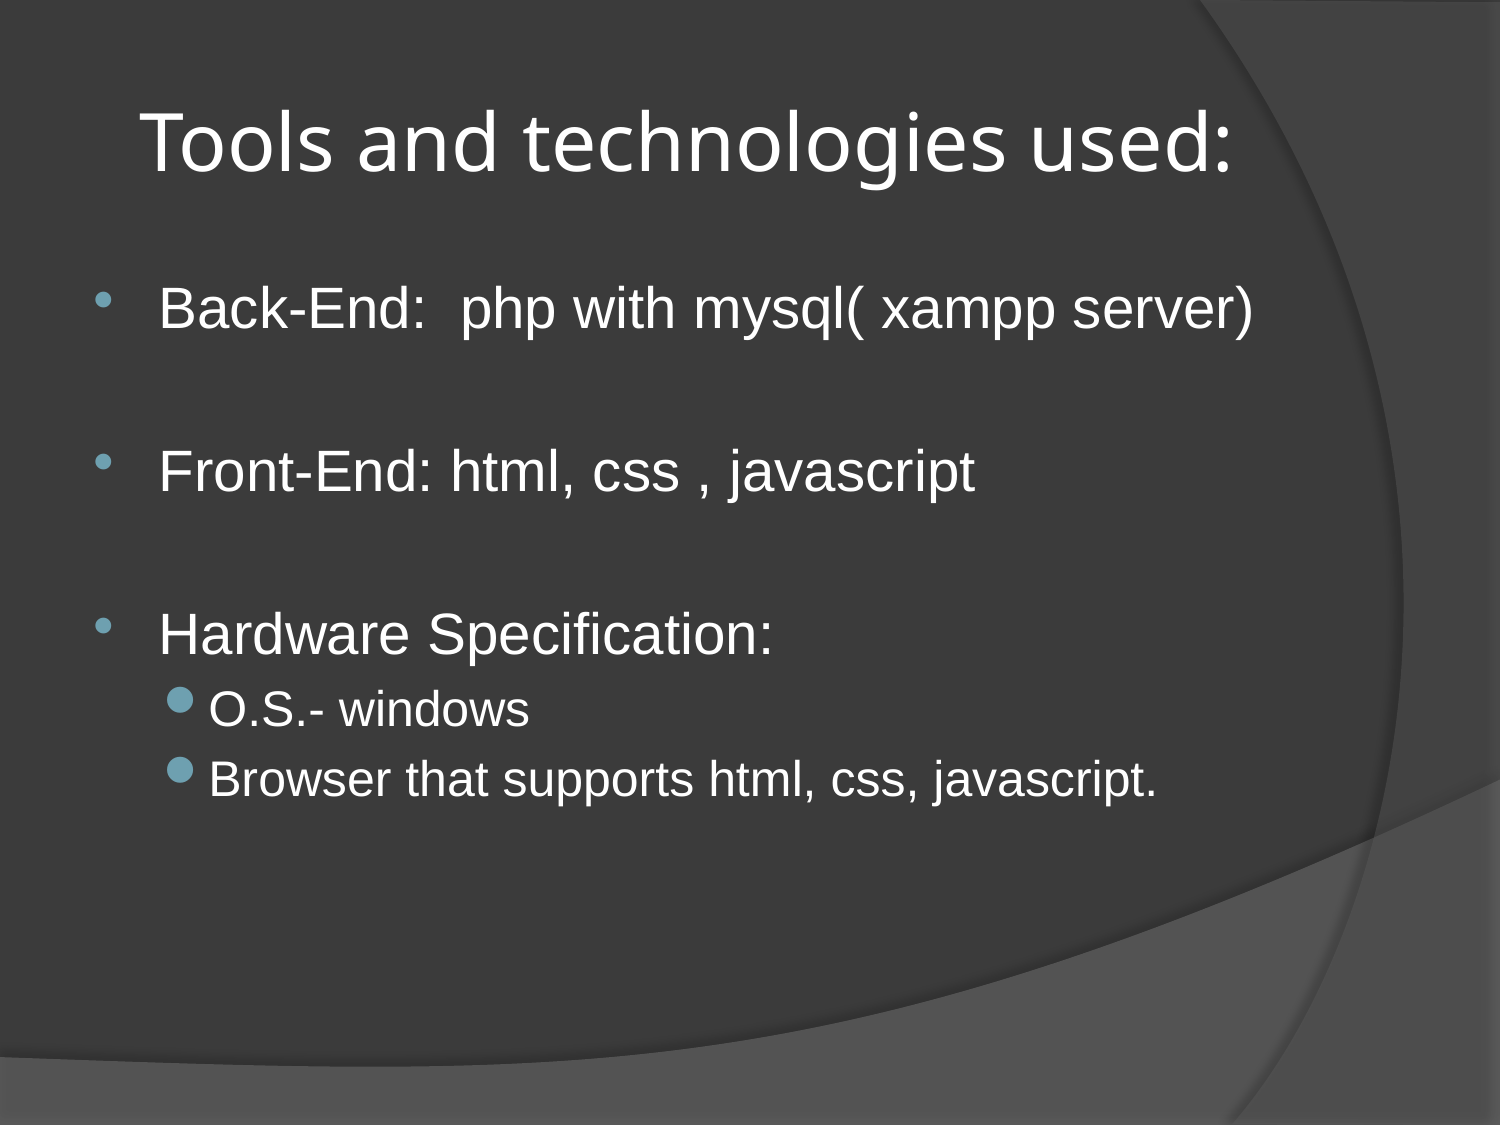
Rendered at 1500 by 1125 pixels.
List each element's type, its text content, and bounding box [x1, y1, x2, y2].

title Tools and technologies used: [75, 45, 1300, 233]
list Back-End: php with mysql( xampp server) Front-End: html, css , javascript Hardware Specification: O.S.- windows Browser that supports html, css, javascript. [75, 262, 1300, 1005]
